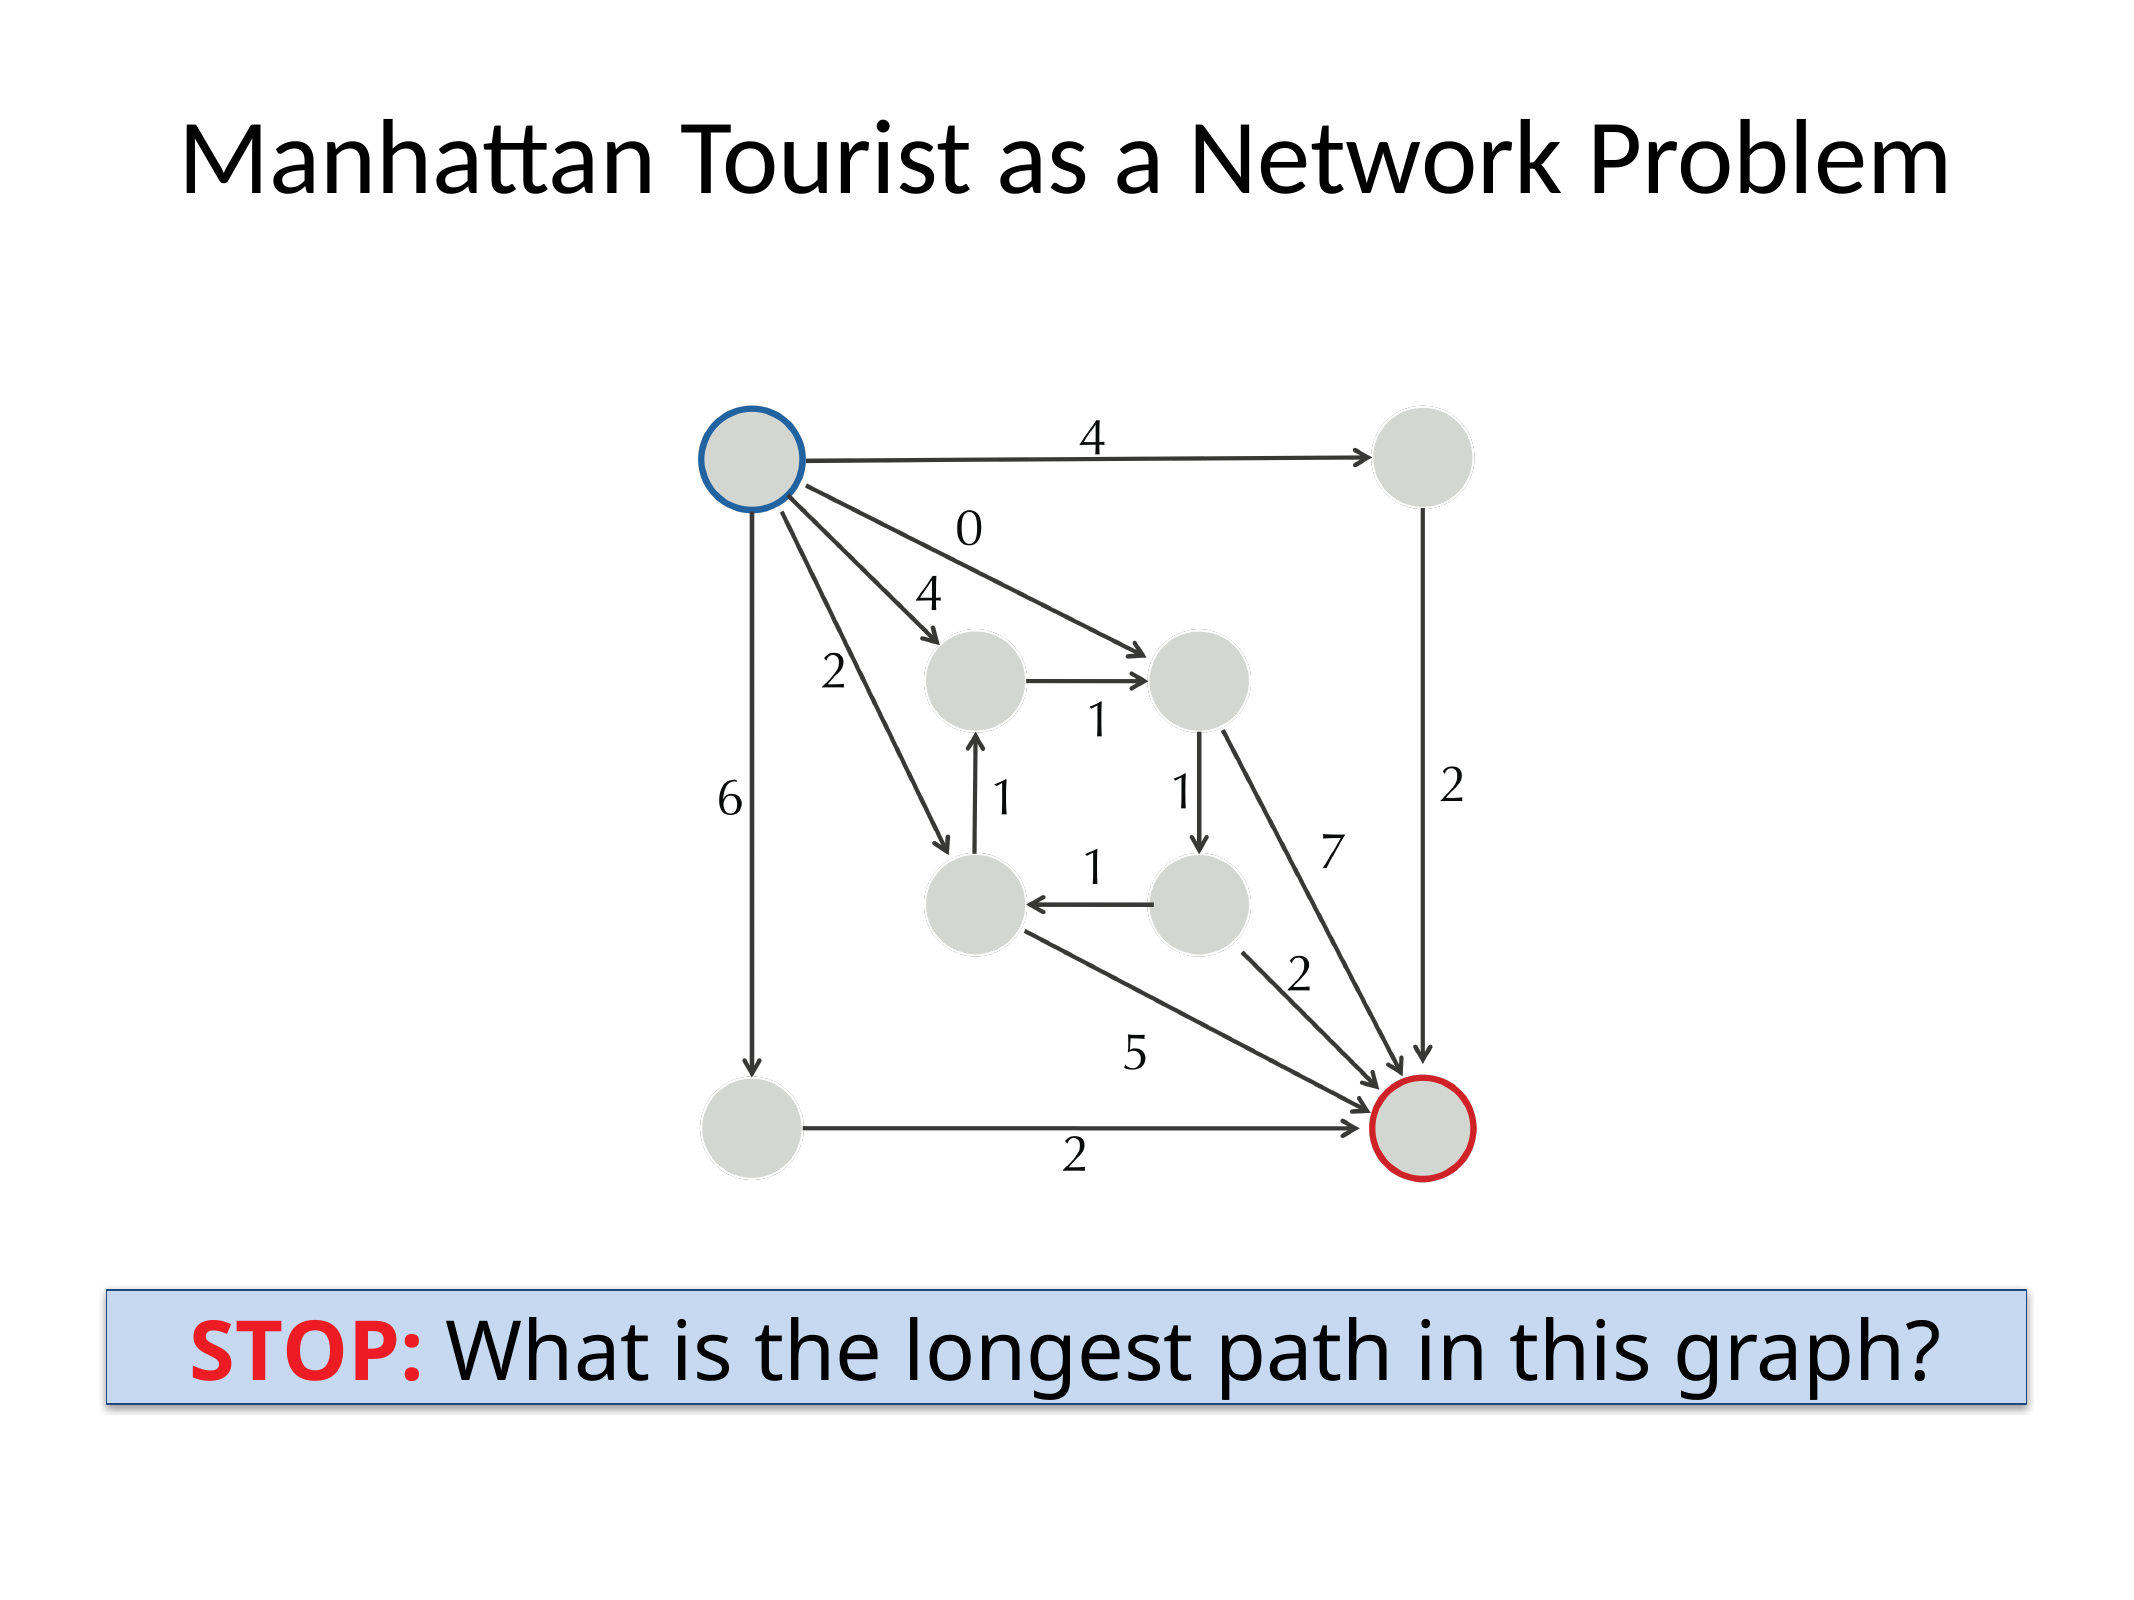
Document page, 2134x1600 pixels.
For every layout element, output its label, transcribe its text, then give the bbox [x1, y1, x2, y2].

text_box STOP: What is the longest path in this graph? [106, 1289, 2027, 1405]
title Manhattan Tourist as a Network Problem [106, 17, 2027, 285]
picture [692, 390, 1490, 1193]
